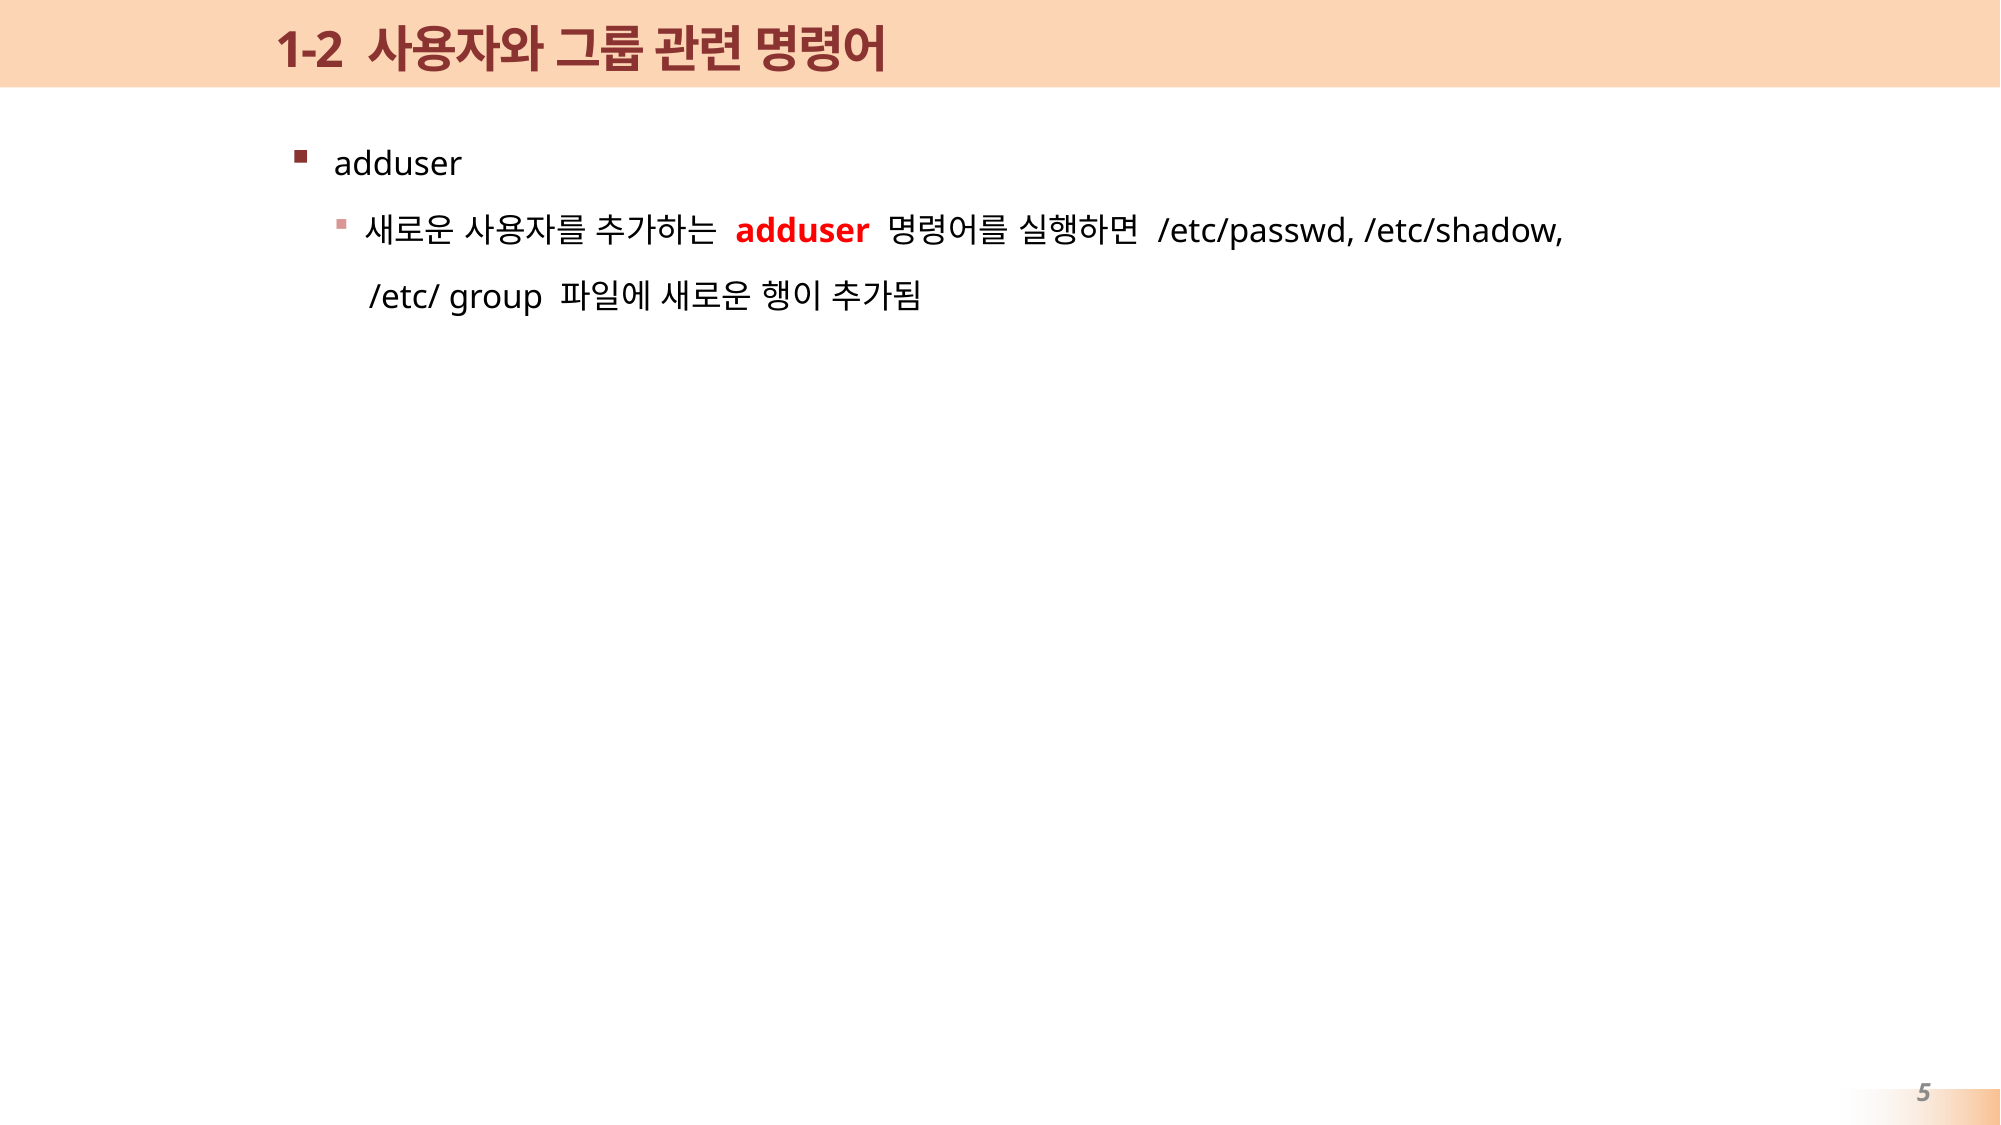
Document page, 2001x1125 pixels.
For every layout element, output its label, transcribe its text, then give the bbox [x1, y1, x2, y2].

list adduser 새로운 사용자를 추가하는 adduser 명령어를 실행하면 /etc/passwd, /etc/shadow, /etc/ group 파일에 새로운 행이 추가됨 [260, 126, 1702, 1058]
title 1-2 사용자와 그룹 관련 명령어 [260, 8, 1510, 87]
